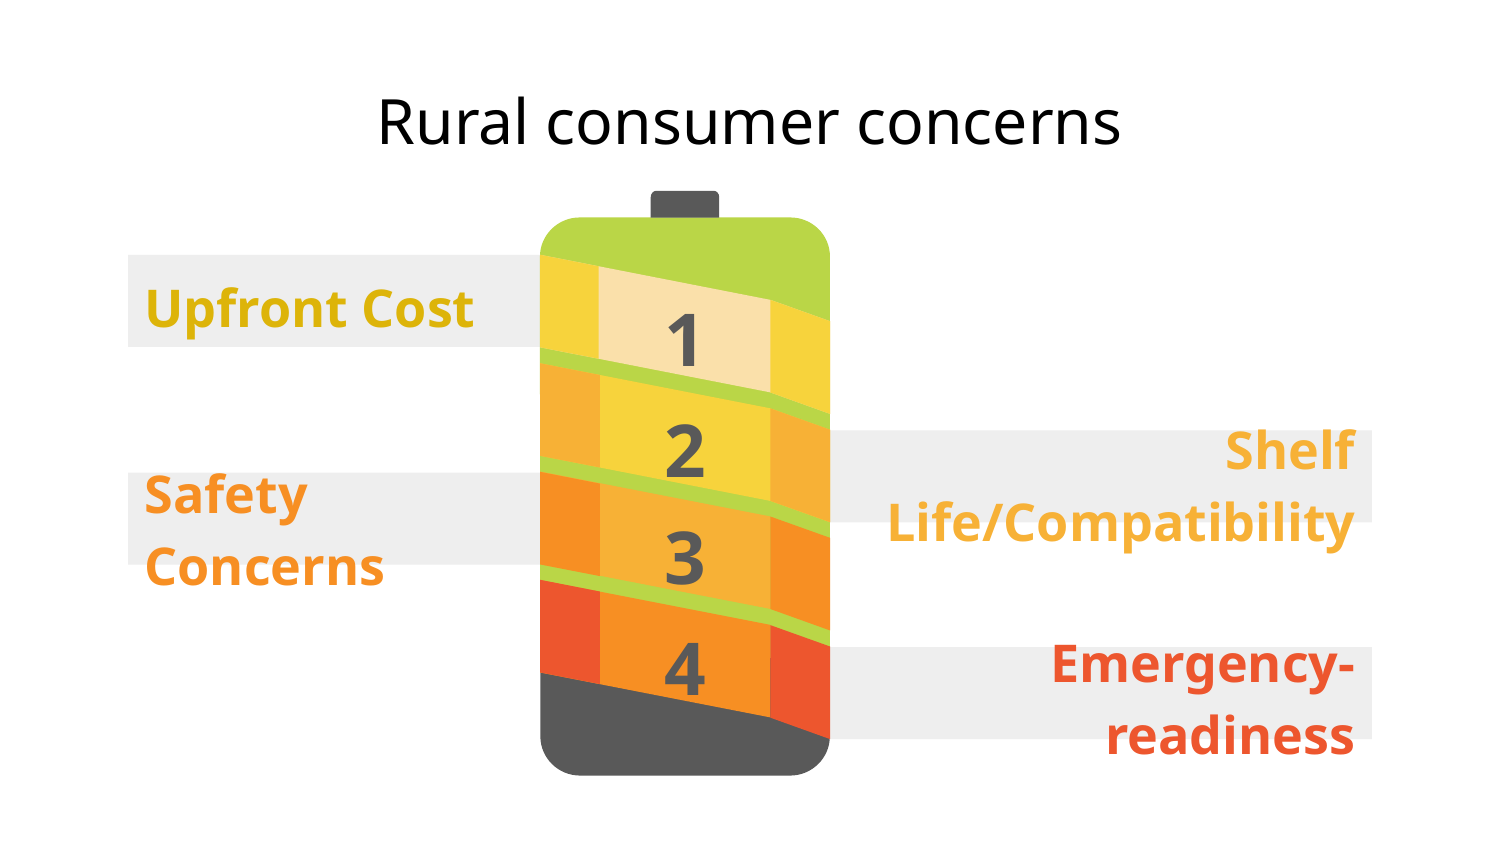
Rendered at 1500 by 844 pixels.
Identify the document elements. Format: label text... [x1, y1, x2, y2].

text_box [836, 647, 1372, 740]
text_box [539, 190, 831, 254]
text_box [128, 254, 534, 347]
text_box Emergency-readiness [894, 653, 1371, 733]
title Rural consumer concerns [210, 80, 1290, 160]
text_box Shelf Life/Compatibility [858, 440, 1371, 520]
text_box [539, 254, 831, 740]
text_box Safety Concerns [129, 484, 516, 563]
text_box Upfront Cost [129, 271, 533, 333]
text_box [539, 747, 831, 776]
text_box [836, 430, 1372, 523]
text_box [128, 472, 533, 565]
